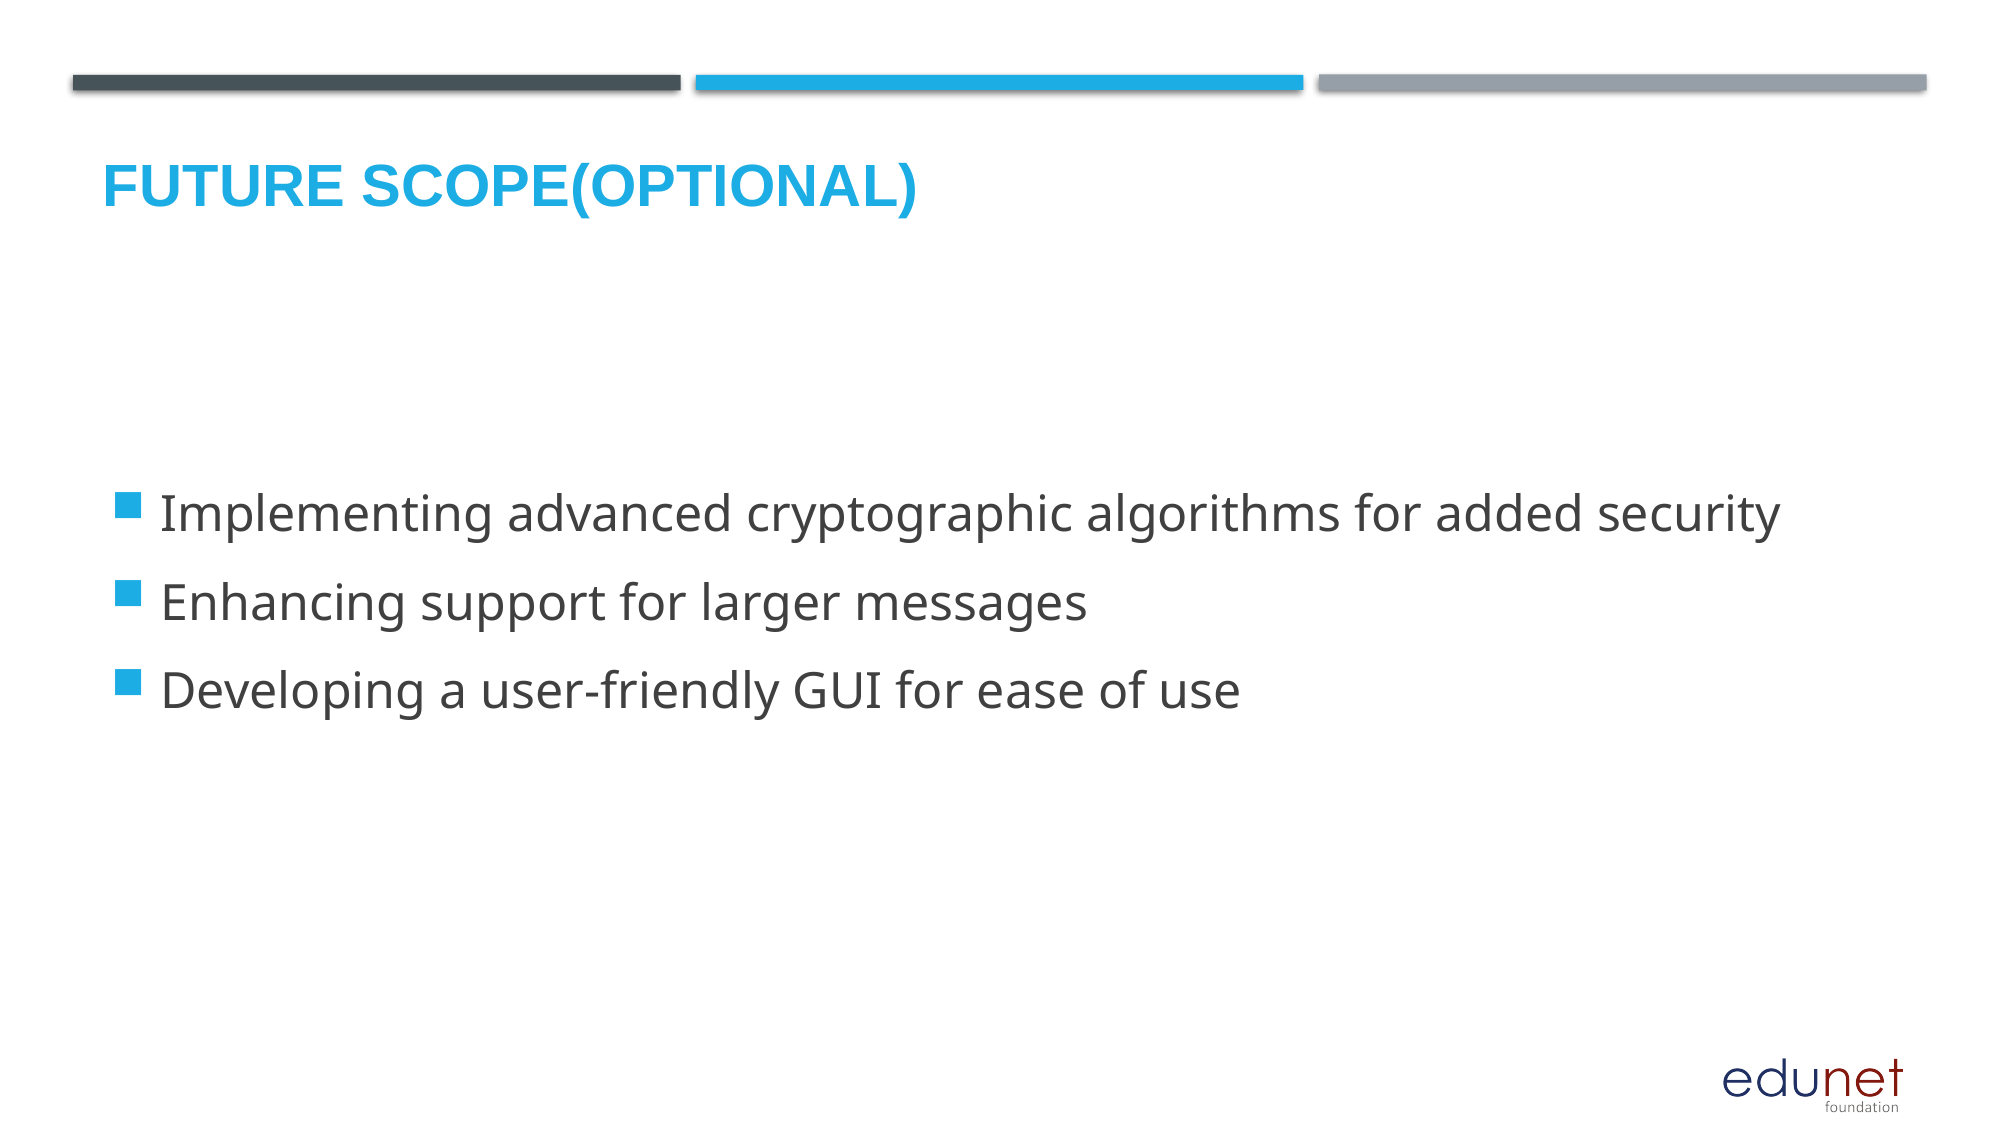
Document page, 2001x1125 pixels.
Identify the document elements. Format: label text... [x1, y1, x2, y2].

picture [1719, 1056, 1905, 1116]
text_box Future scope(optional) [87, 138, 1898, 226]
list Implementing advanced cryptographic algorithms for added security Enhancing support for larger messages Developing a user-friendly GUI for ease of use [95, 213, 1905, 981]
